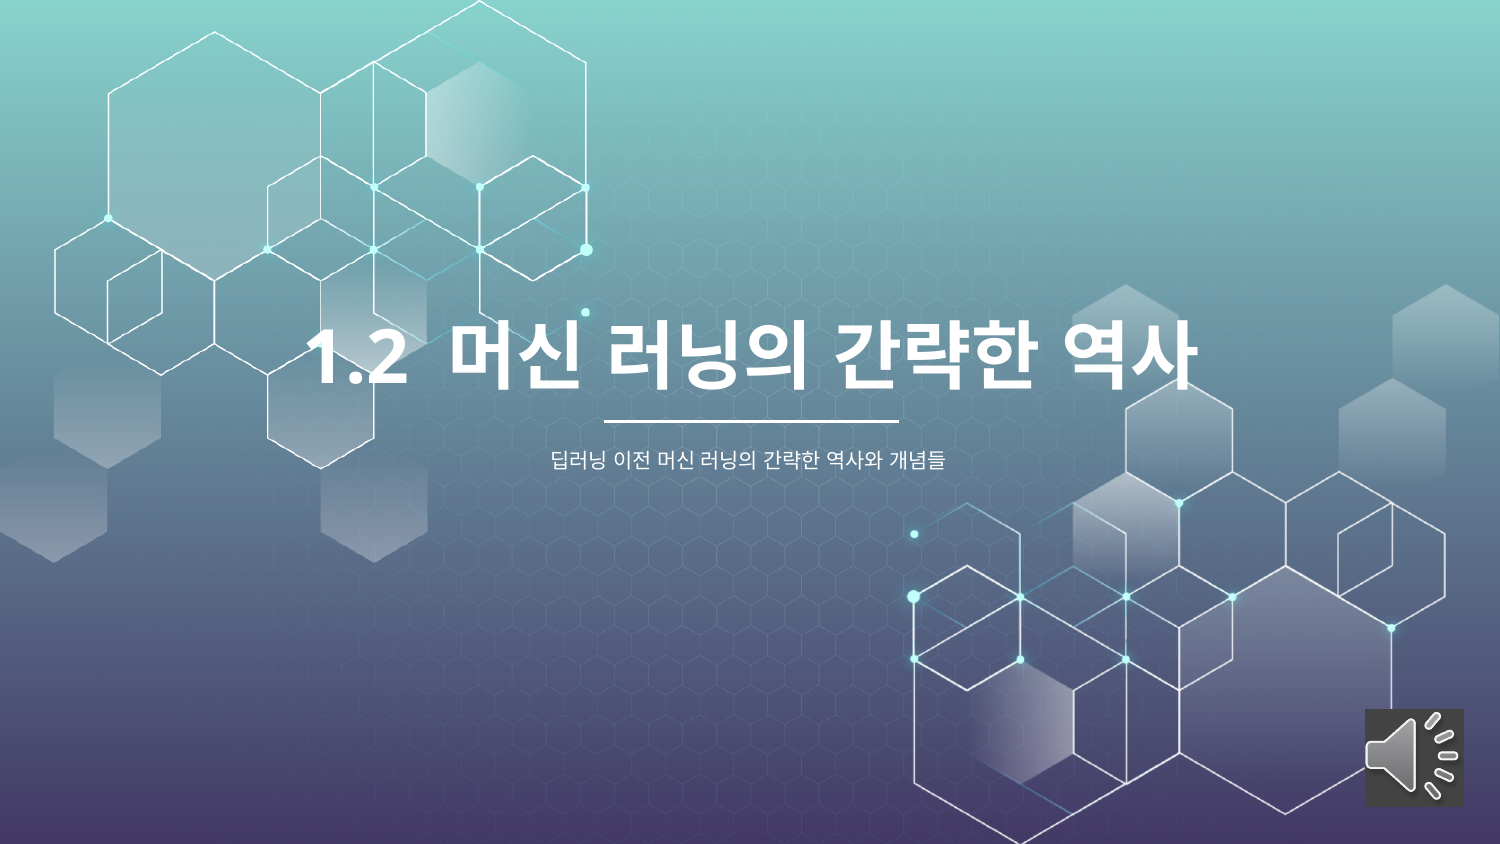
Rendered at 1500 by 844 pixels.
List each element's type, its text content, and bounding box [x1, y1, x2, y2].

picture [0, 0, 1498, 844]
title 1.2 머신 러닝의 간략한 역사 [205, 303, 1298, 414]
subtitle 딥러닝 이전 머신 러닝의 간략한 역사와 개념들 [510, 433, 992, 599]
